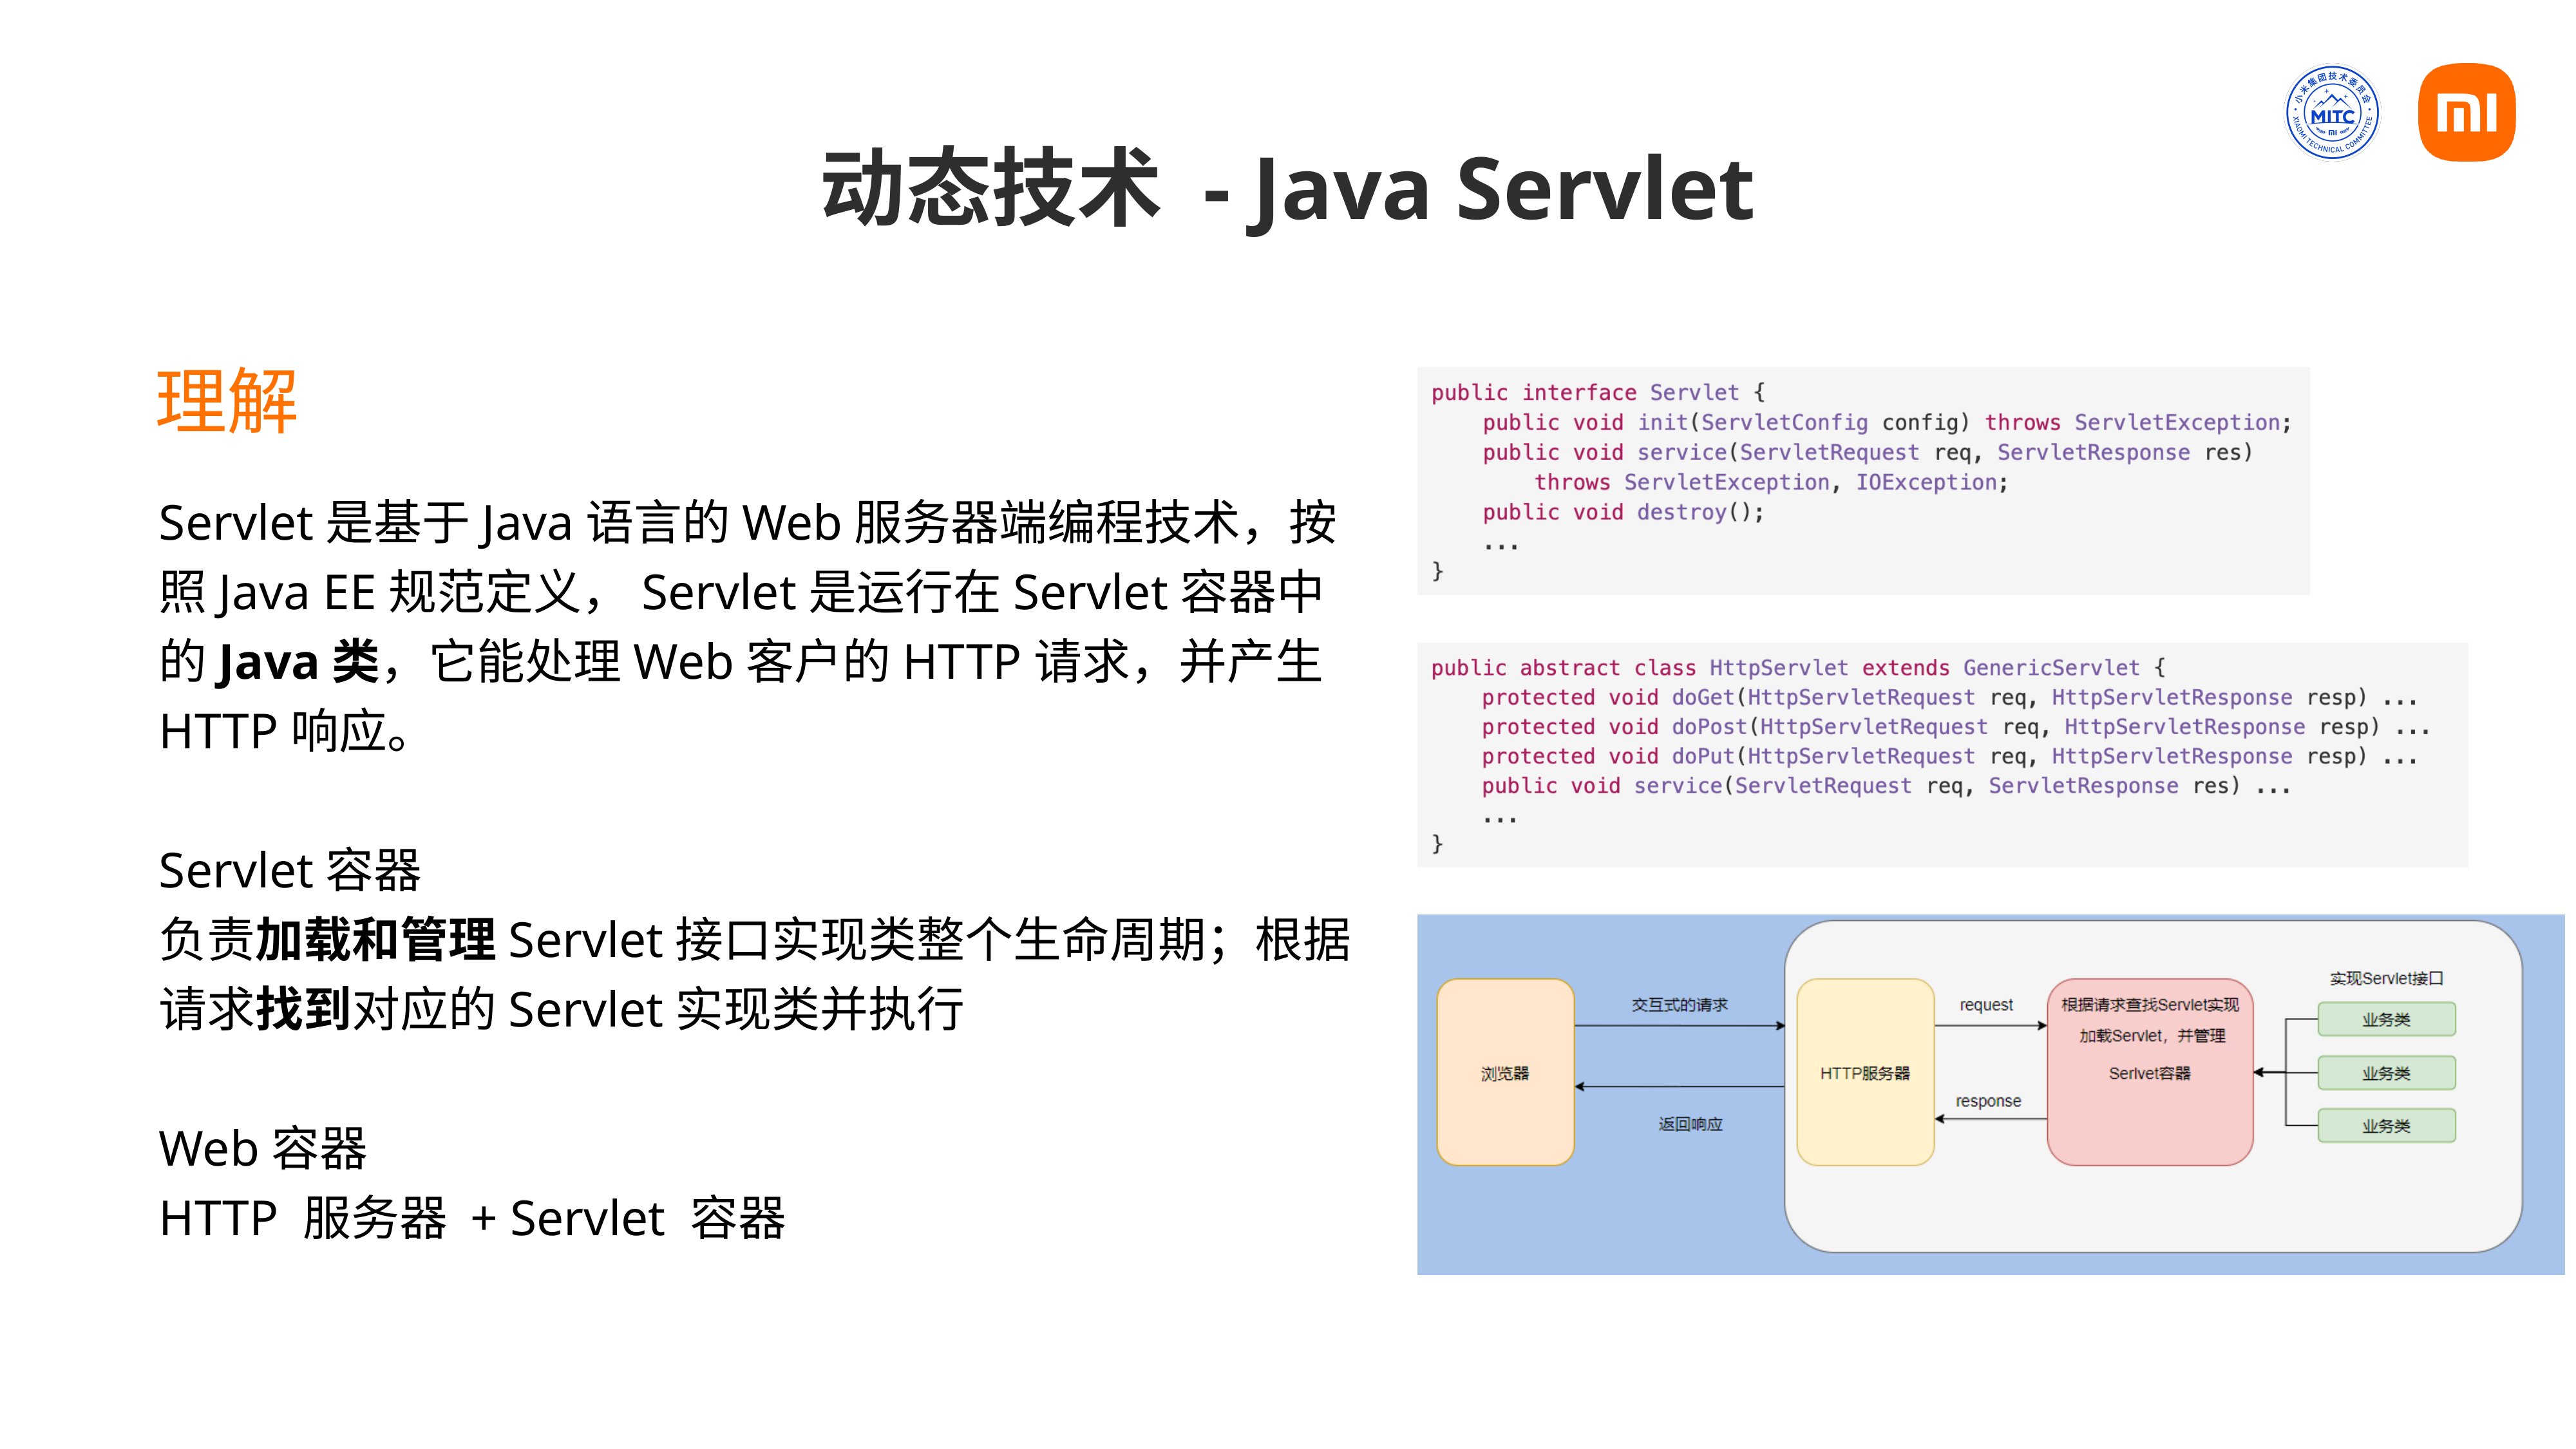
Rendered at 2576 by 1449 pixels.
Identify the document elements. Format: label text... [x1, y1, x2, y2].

picture [1417, 914, 2565, 1275]
picture [2418, 63, 2516, 162]
picture [1417, 366, 2310, 596]
title 动态技术 - Java Servlet [310, 99, 2266, 270]
picture [2284, 63, 2382, 162]
picture [1417, 642, 2469, 867]
text_box 理解 [149, 301, 1276, 471]
list Servlet是基于Java语言的Web服务器端编程技术，按照Java EE规范定义，Servlet是运行在Servlet容器中的Java类，它能处理Web客户的HTTP请求，并产生HTTP响应。 Servlet容器 负责加载和管理Servlet接口实现类整个生命周期；根据请求找到对应的Servlet实现类并执行 Web容器 HTTP 服务器 + Servlet 容器 [149, 470, 1374, 1345]
